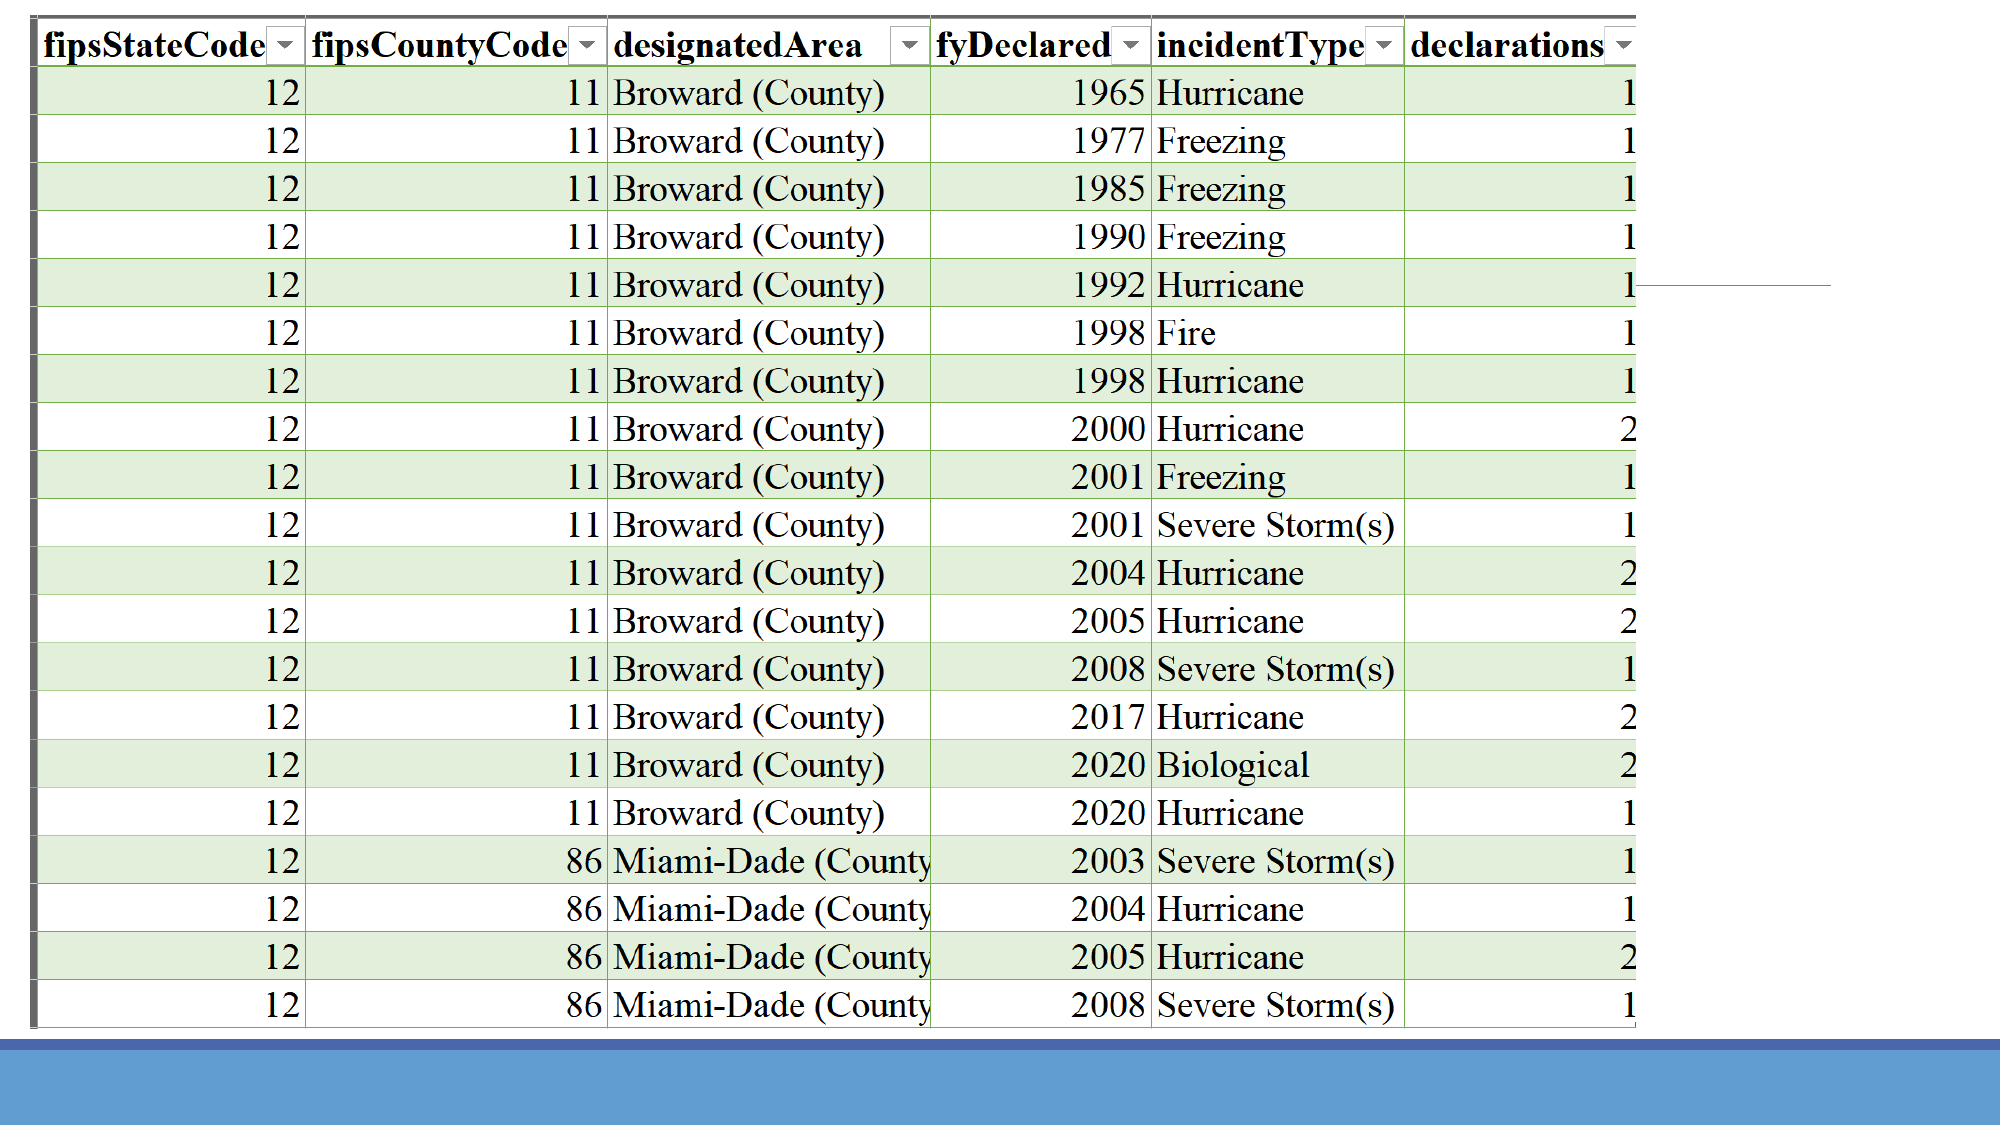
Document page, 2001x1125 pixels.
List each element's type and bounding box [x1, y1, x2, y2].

picture [29, 15, 1636, 1030]
